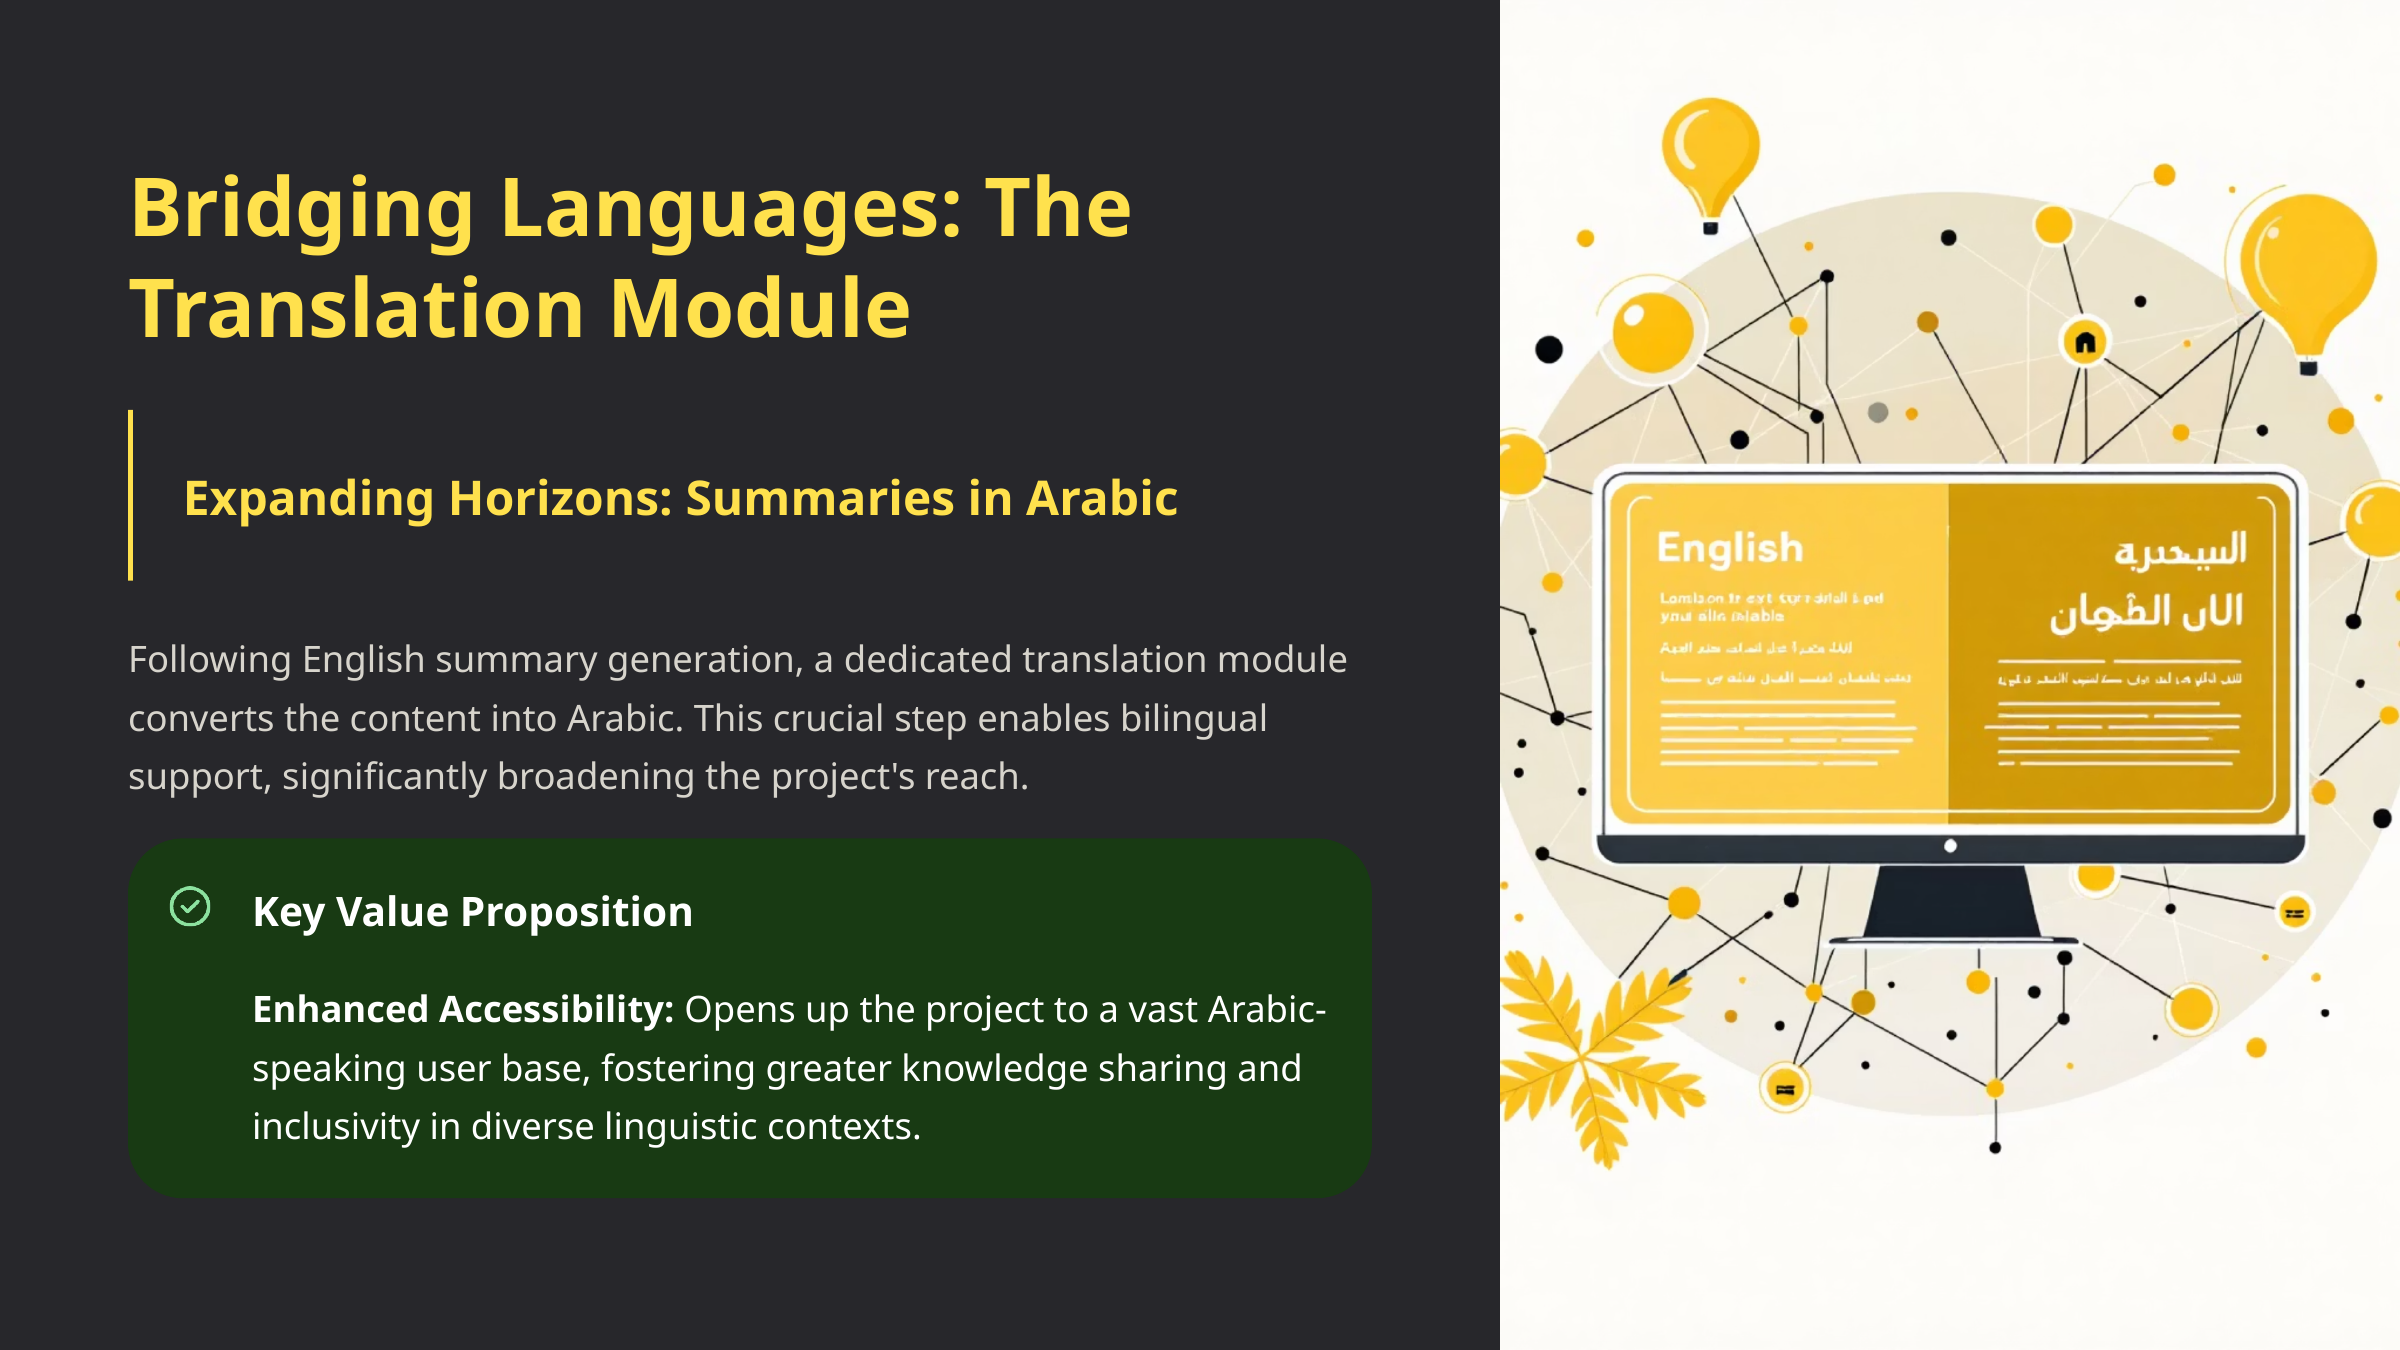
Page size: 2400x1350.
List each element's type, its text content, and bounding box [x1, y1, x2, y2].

text_box Bridging Languages: The Translation Module [128, 151, 1372, 355]
text_box Enhanced Accessibility: Opens up the project to a vast Arabic-speaking user base, fostering greater knowledge sharing and inclusivity in diverse linguistic contexts. [251, 971, 1336, 1148]
text_box [128, 409, 133, 581]
text_box [128, 838, 1372, 1199]
picture [1499, 0, 2400, 1350]
picture [164, 885, 216, 927]
text_box Expanding Horizons: Summaries in Arabic [182, 464, 1259, 526]
text_box Following English summary generation, a dedicated translation module converts the content into Arabic. This crucial step enables bilingual support, significantly broadening the project's reach. [128, 621, 1372, 798]
text_box Key Value Proposition [251, 884, 711, 935]
